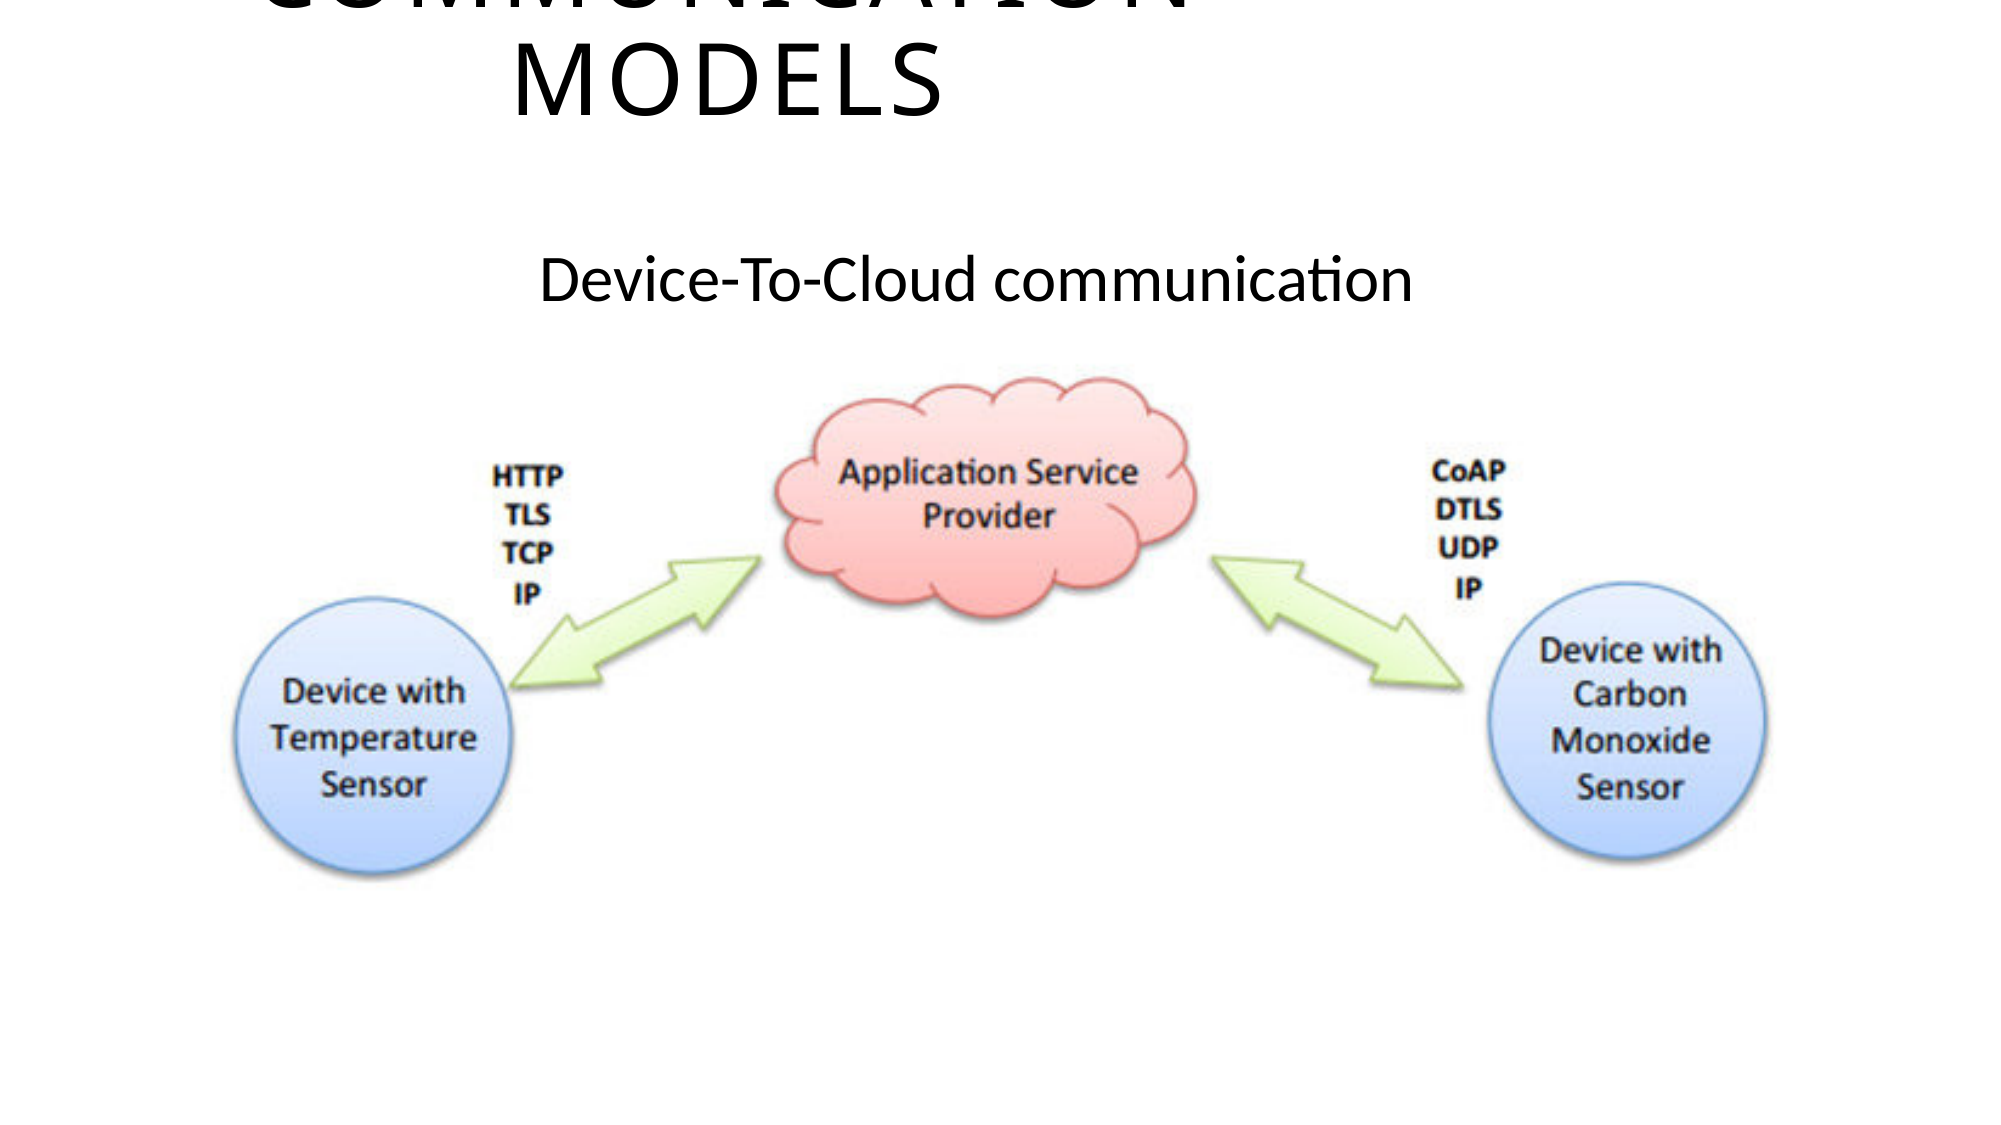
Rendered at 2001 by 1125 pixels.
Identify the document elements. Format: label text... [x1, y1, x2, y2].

text_box Device-To-Cloud communication [524, 227, 1476, 323]
title Communication models [21, 18, 1434, 145]
picture [202, 326, 1798, 898]
